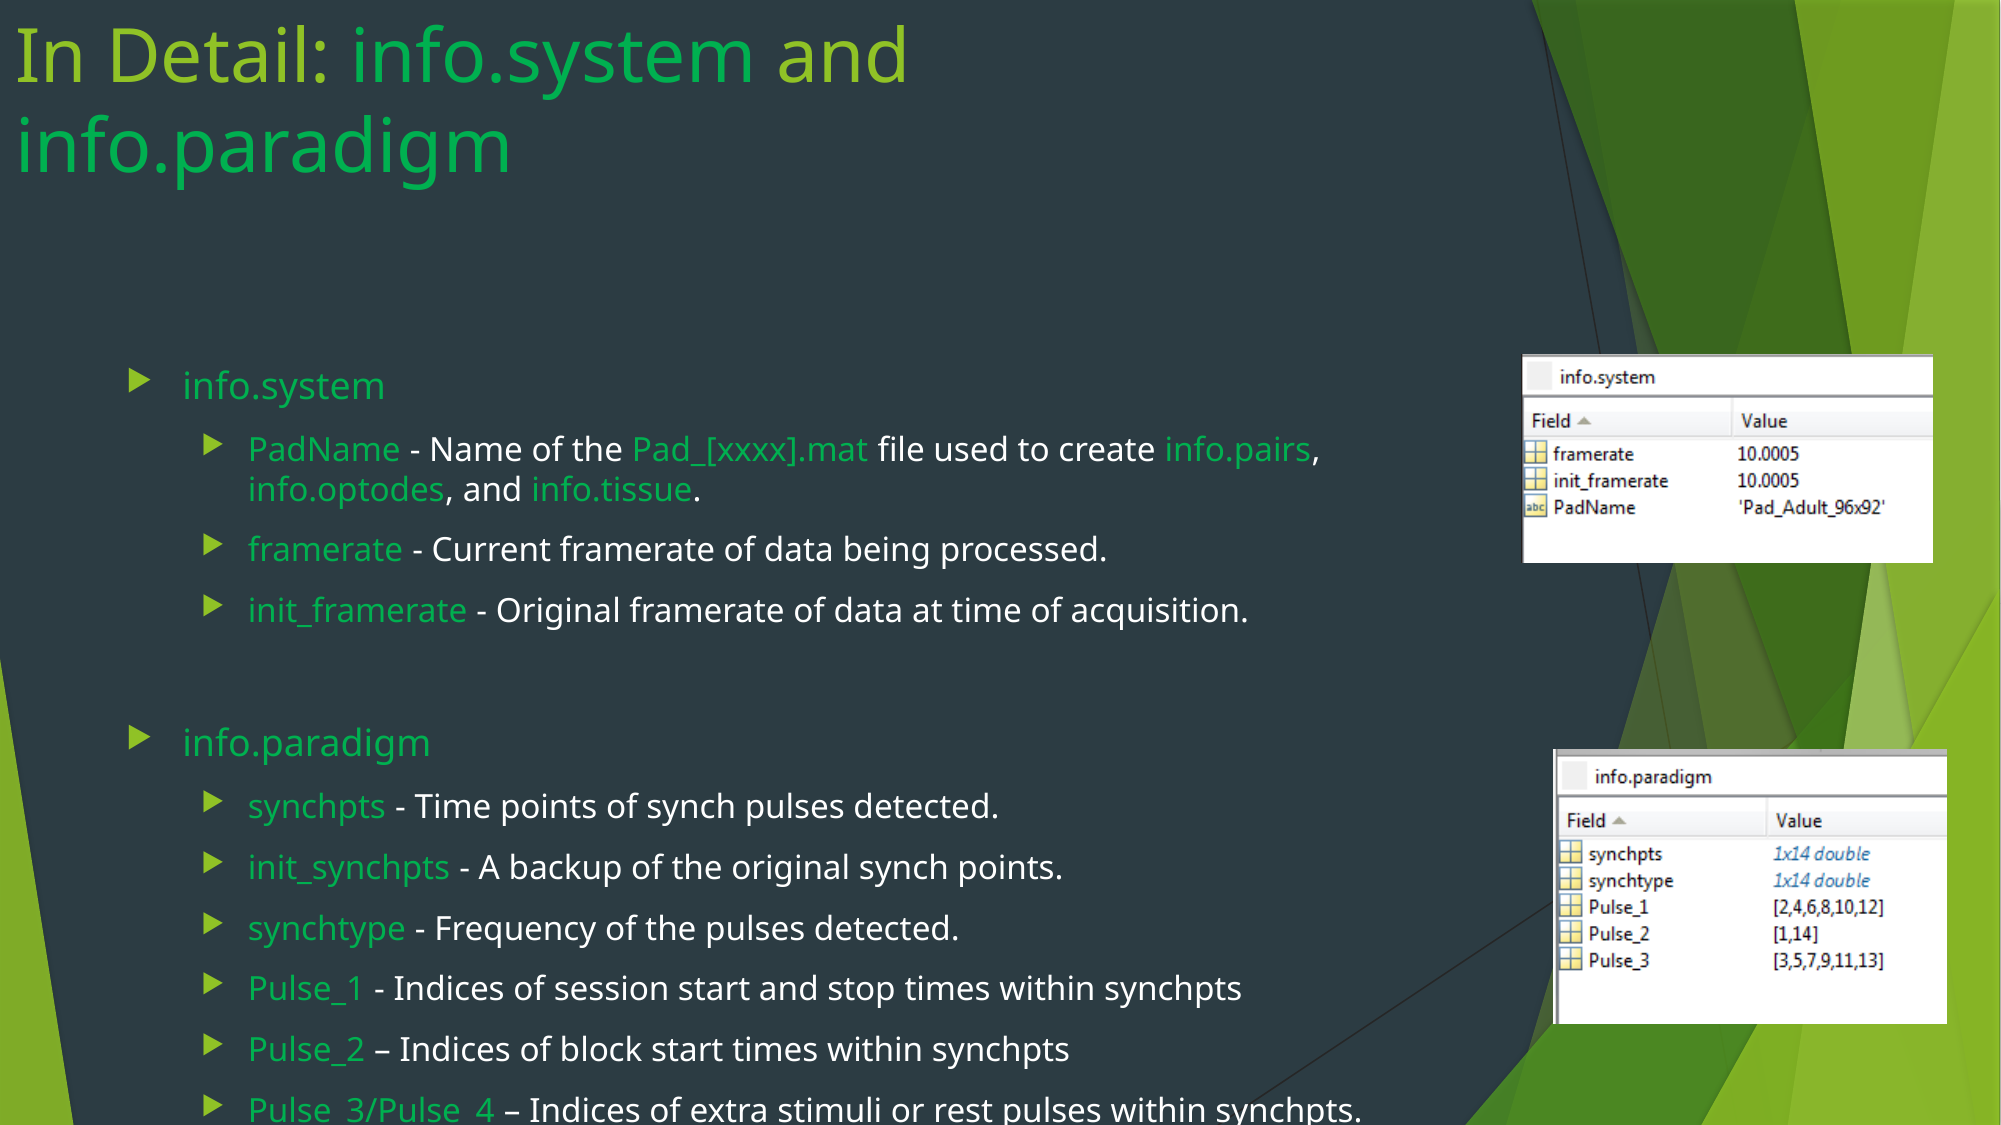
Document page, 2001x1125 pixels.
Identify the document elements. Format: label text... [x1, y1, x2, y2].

picture [1520, 353, 1933, 563]
list info.system PadName - Name of the Pad_[xxxx].mat file used to create info.pairs, info.optodes, and info.tissue. framerate - Current framerate of data being processed. init_framerate - Original framerate of data at time of acquisition. info.paradigm synchpts - Time points of synch pulses detected. init_synchpts - A backup of the original synch points. synchtype - Frequency of the pulses detected. Pulse_1 - Indices of session start and stop times within synchpts Pulse_2 – Indices of block start times within synchpts Pulse_3/Pulse_4 – Indices of extra stimuli or rest pulses within synchpts. [111, 354, 1522, 992]
title In Detail: info.system and info.paradigm [0, 0, 1411, 217]
picture [1552, 749, 1948, 1024]
